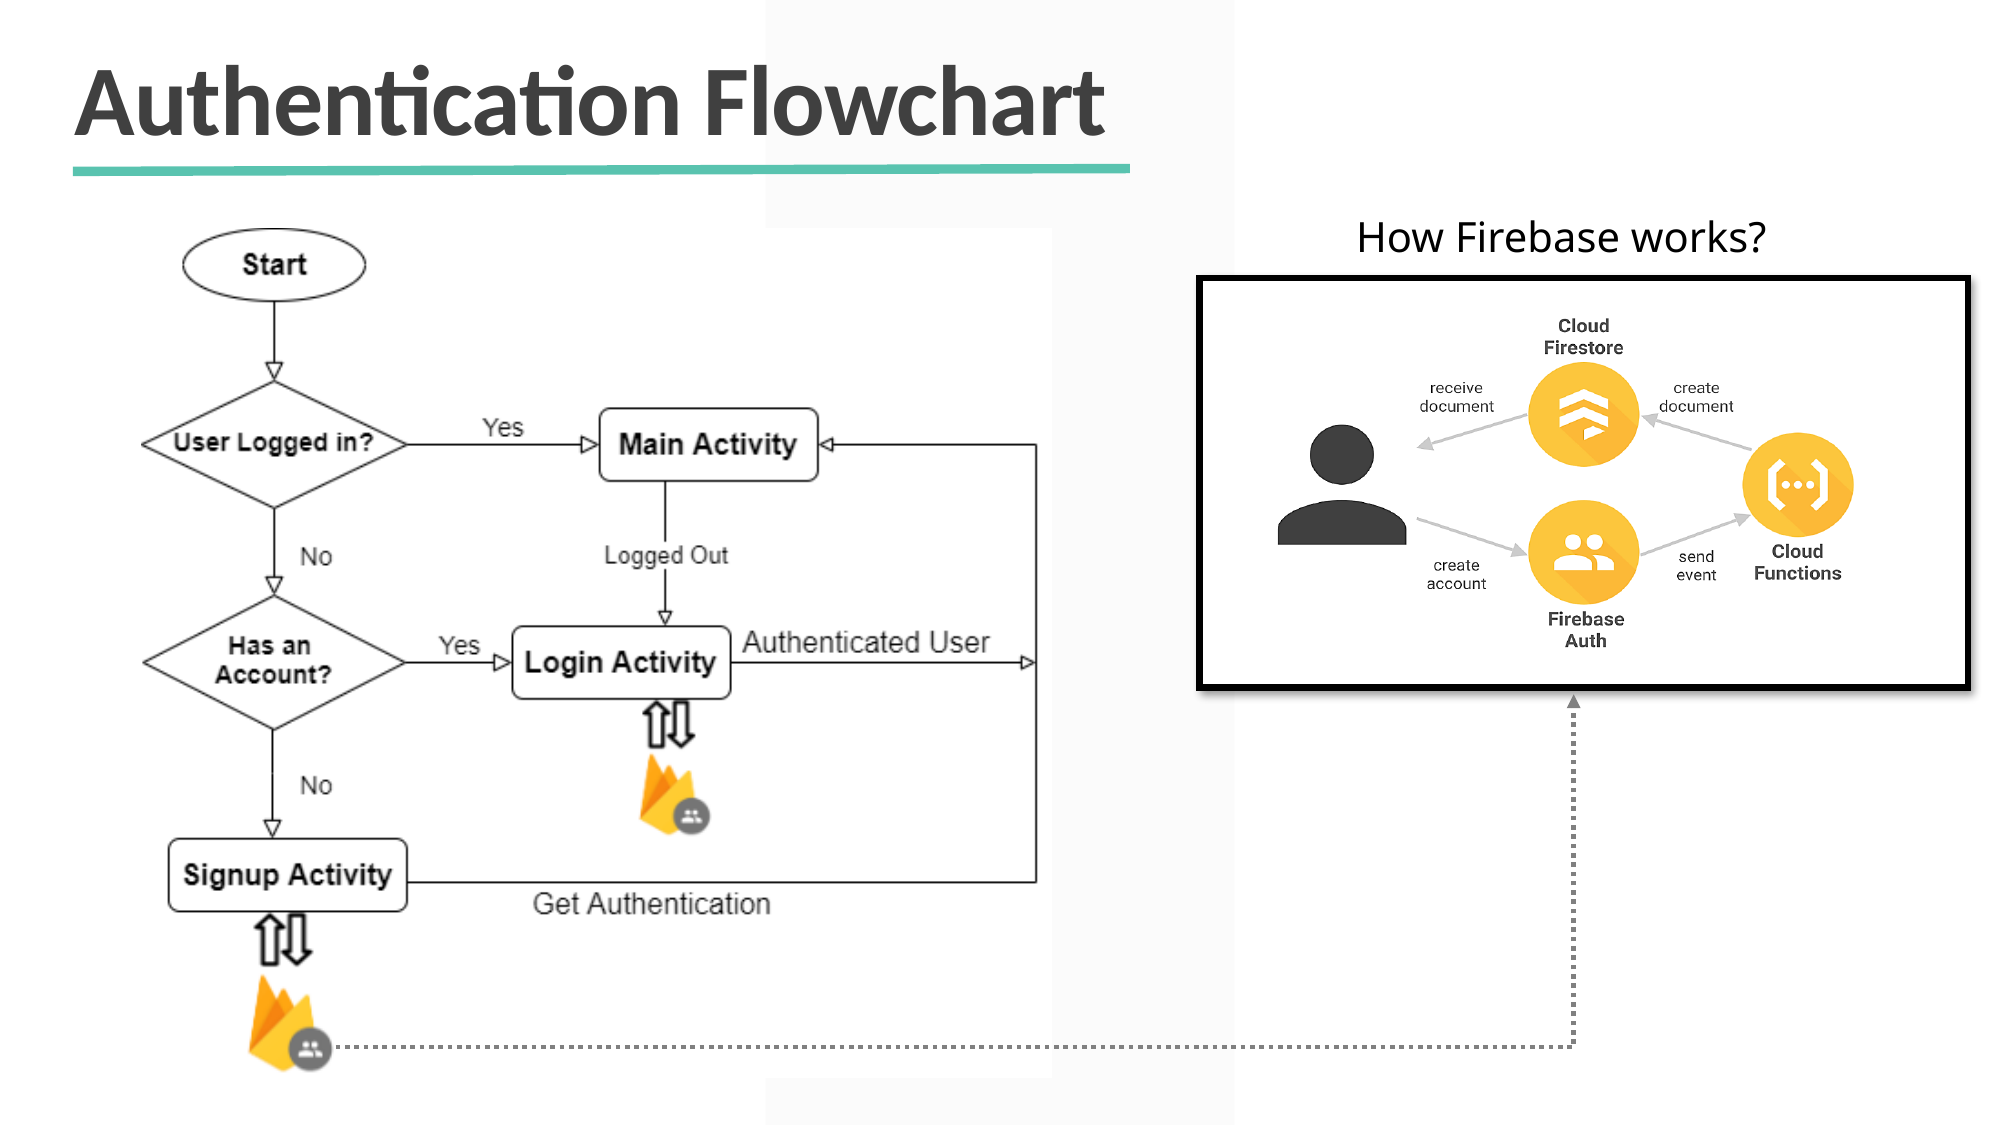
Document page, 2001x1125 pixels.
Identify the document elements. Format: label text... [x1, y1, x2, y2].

text_box Authentication Flowchart [59, 27, 1142, 165]
picture [1202, 280, 1966, 685]
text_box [72, 167, 1131, 172]
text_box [335, 693, 1575, 1048]
picture [140, 227, 1052, 1079]
text_box How Firebase works? [1341, 202, 1880, 260]
